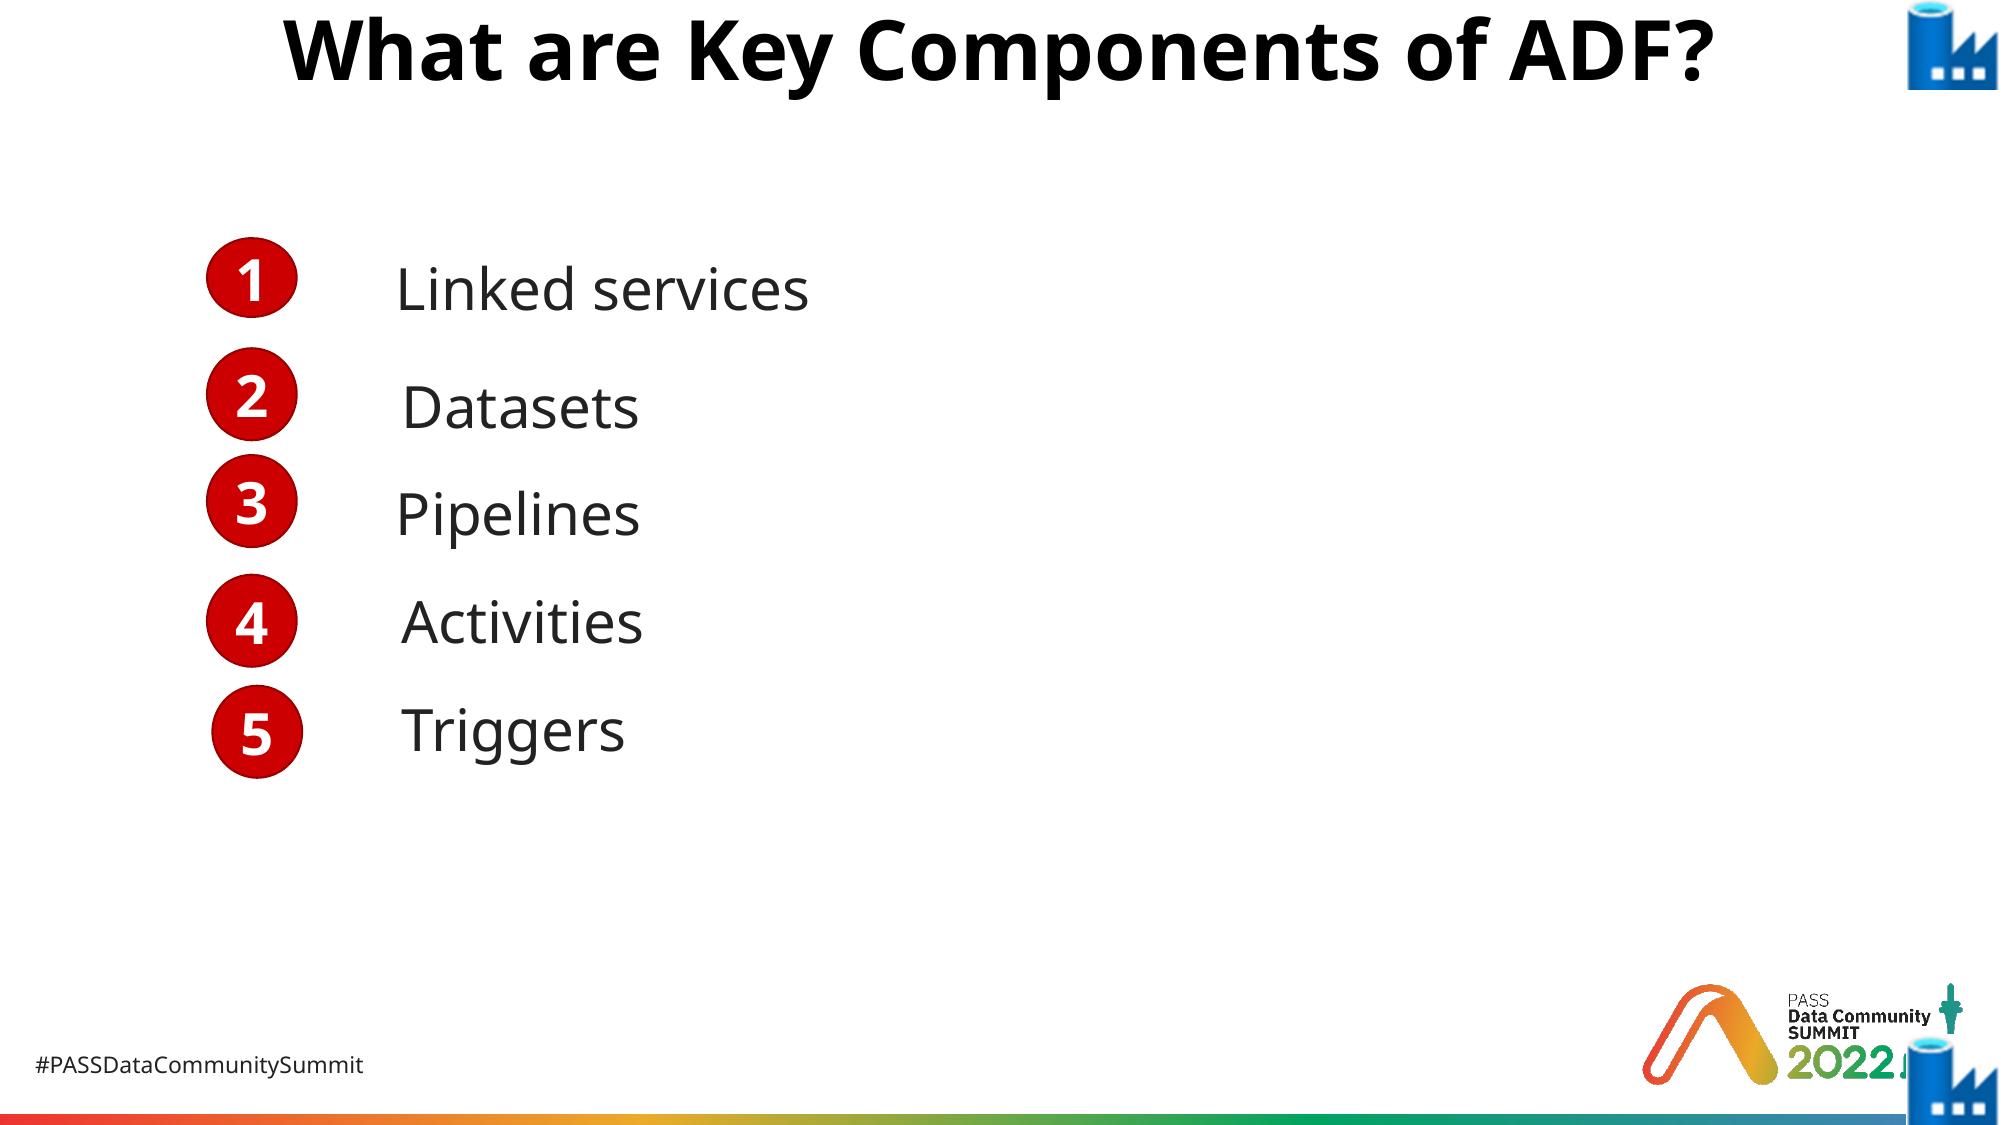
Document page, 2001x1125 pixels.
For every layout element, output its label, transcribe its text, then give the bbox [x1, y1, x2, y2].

picture [1906, 0, 2000, 90]
title What are Key Components of ADF? [0, 1, 2000, 132]
text_box Linked services [381, 244, 838, 330]
list [137, 238, 324, 952]
text_box Pipelines [381, 469, 838, 555]
picture [0, 983, 2000, 1125]
text_box 2 [205, 347, 298, 442]
text_box Datasets [386, 363, 844, 448]
text_box Triggers [386, 685, 844, 771]
text_box 4 [205, 573, 298, 668]
text_box 3 [205, 454, 298, 549]
text_box Activities [386, 577, 844, 663]
text_box 1 [205, 237, 298, 318]
text_box 5 [211, 684, 304, 779]
